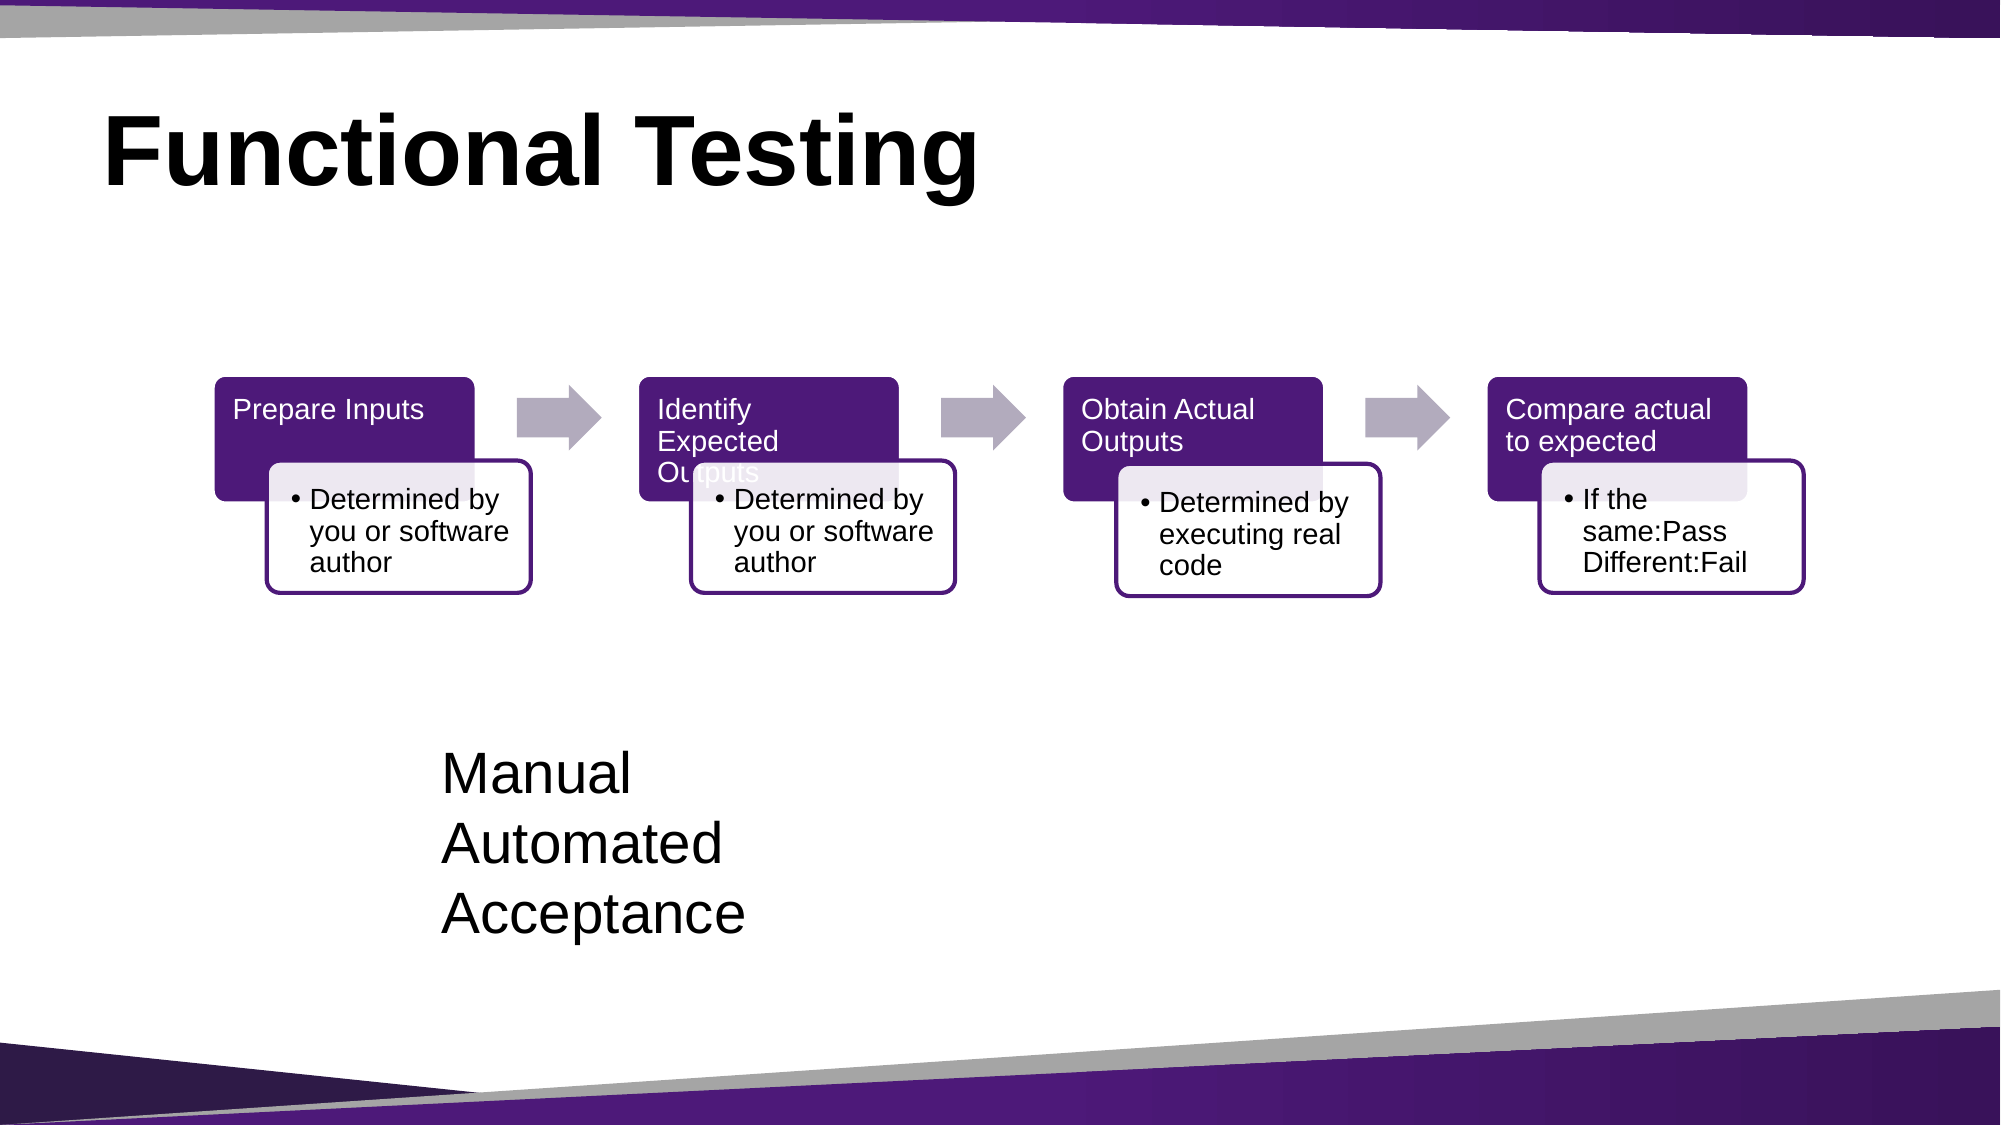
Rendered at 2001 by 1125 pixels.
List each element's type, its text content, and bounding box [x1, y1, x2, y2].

title Functional Testing [87, 90, 207, 216]
text_box Manual Automated Acceptance [426, 959, 1706, 1125]
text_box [212, 17, 1805, 951]
